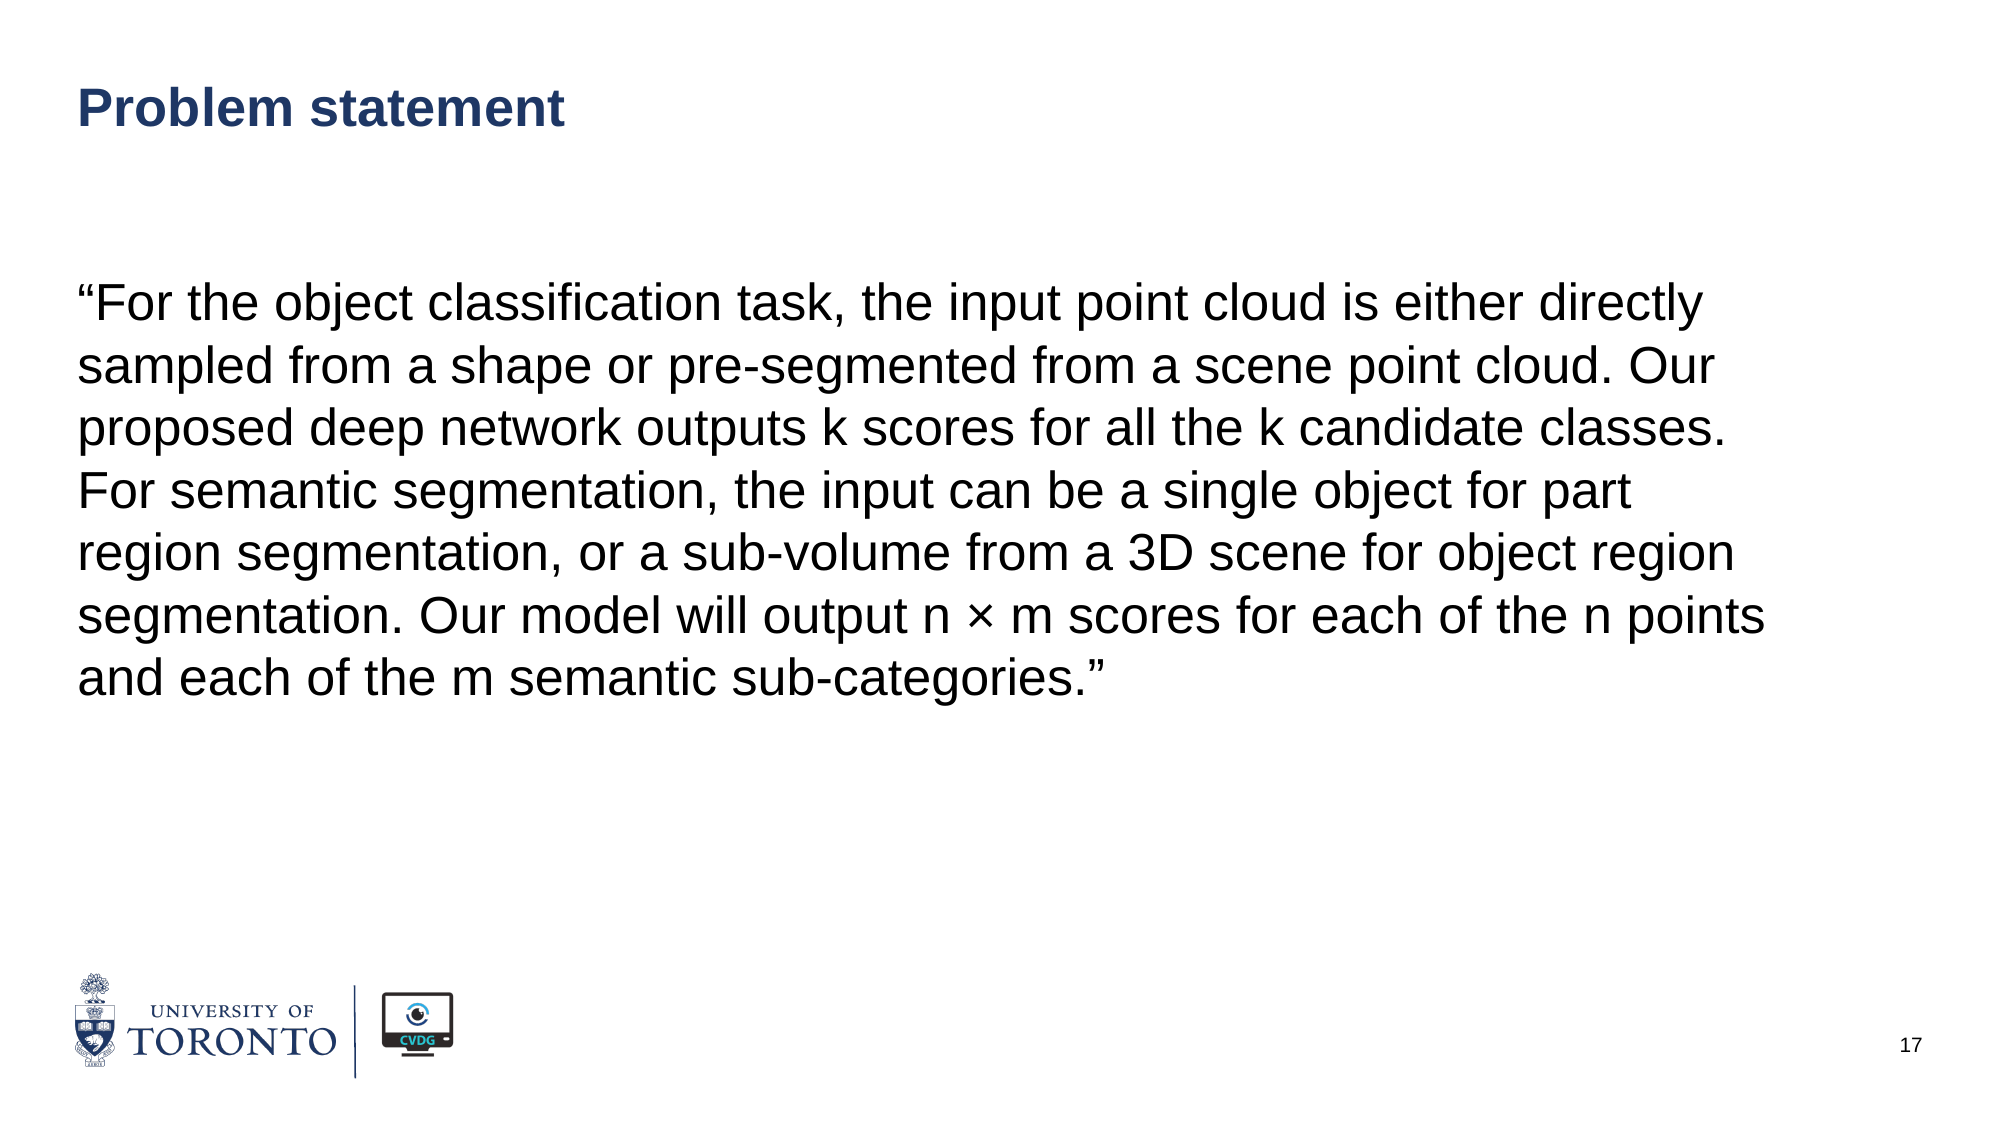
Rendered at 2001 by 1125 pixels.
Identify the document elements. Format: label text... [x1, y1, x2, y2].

picture [364, 971, 471, 1078]
title Problem statement [62, 72, 1469, 235]
slide_number ‹#› [1820, 1021, 1938, 1066]
picture [75, 973, 336, 1067]
list “For the object classification task, the input point cloud is either directly sampled from a shape or pre-segmented from a scene point cloud. Our proposed deep network outputs k scores for all the k candidate classes. For semantic segmentation, the input can be a single object for part region segmentation, or a sub-volume from a 3D scene for object region segmentation. Our model will output n × m scores for each of the n points and each of the m semantic sub-categories.” [62, 261, 1803, 774]
